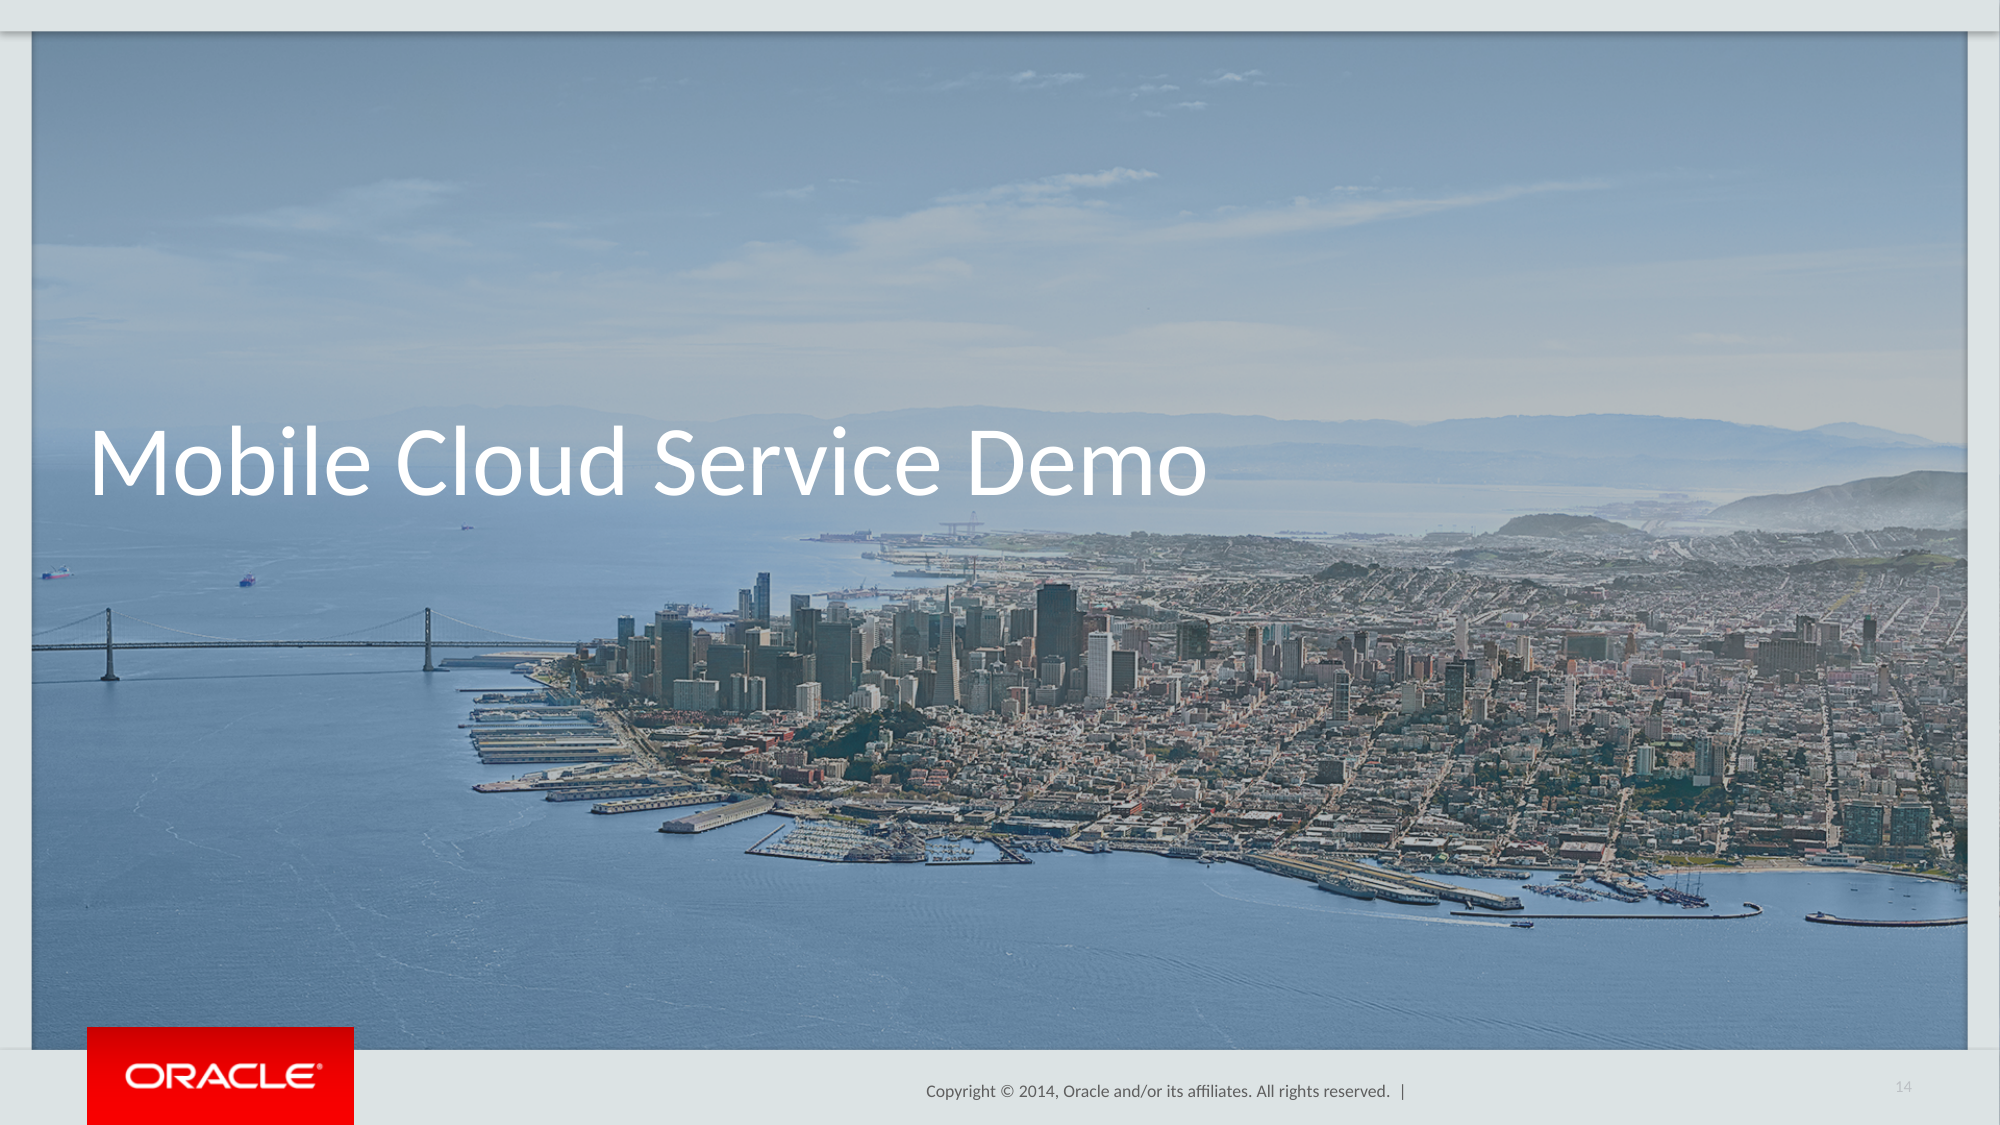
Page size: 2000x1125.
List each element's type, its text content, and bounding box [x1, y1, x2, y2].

text_box Mobile Cloud Service Demo [87, 289, 1913, 515]
text_box 14 [1849, 1071, 1913, 1102]
picture [87, 1027, 354, 1125]
